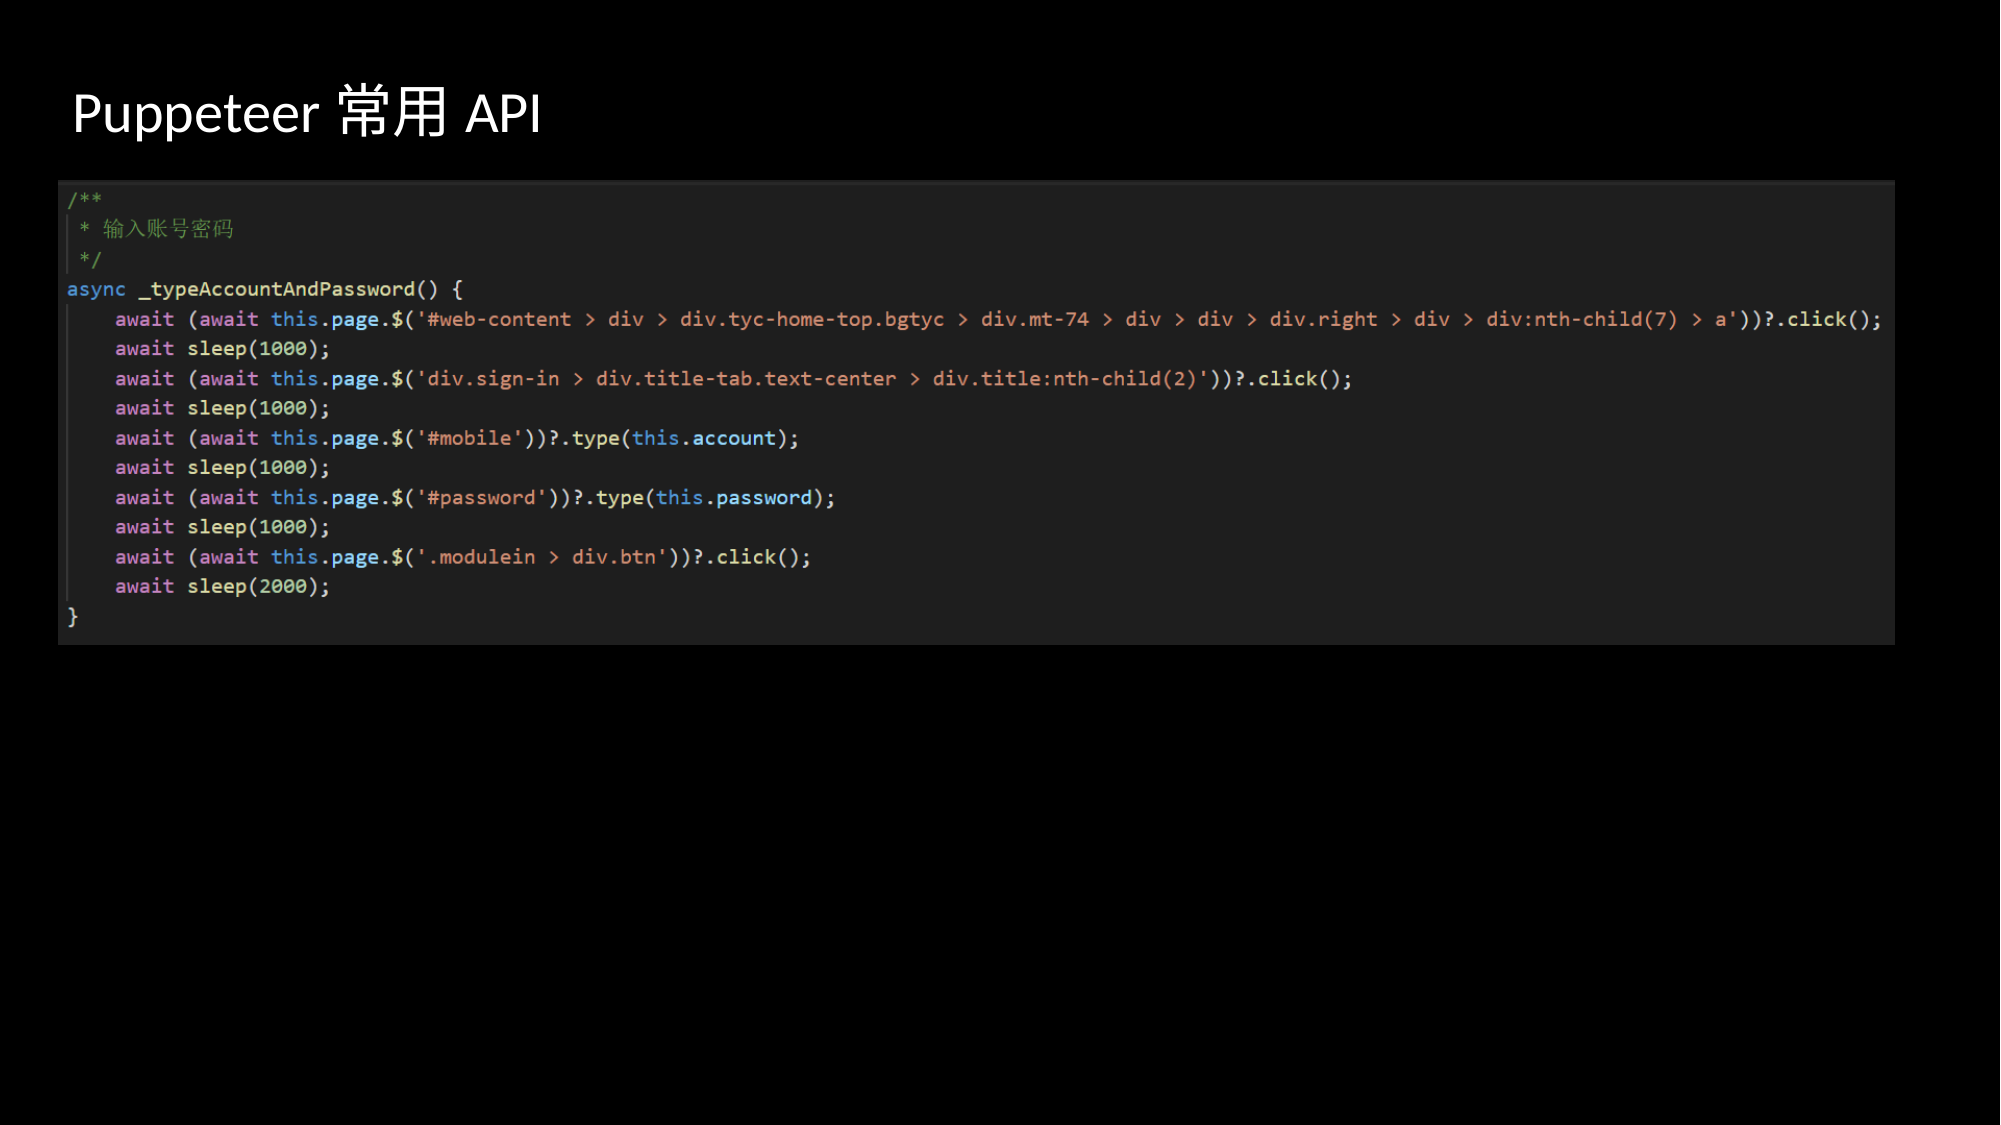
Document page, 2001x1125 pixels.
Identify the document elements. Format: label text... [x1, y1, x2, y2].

text_box Puppeteer常用API [58, 66, 1030, 152]
picture [58, 180, 1895, 645]
